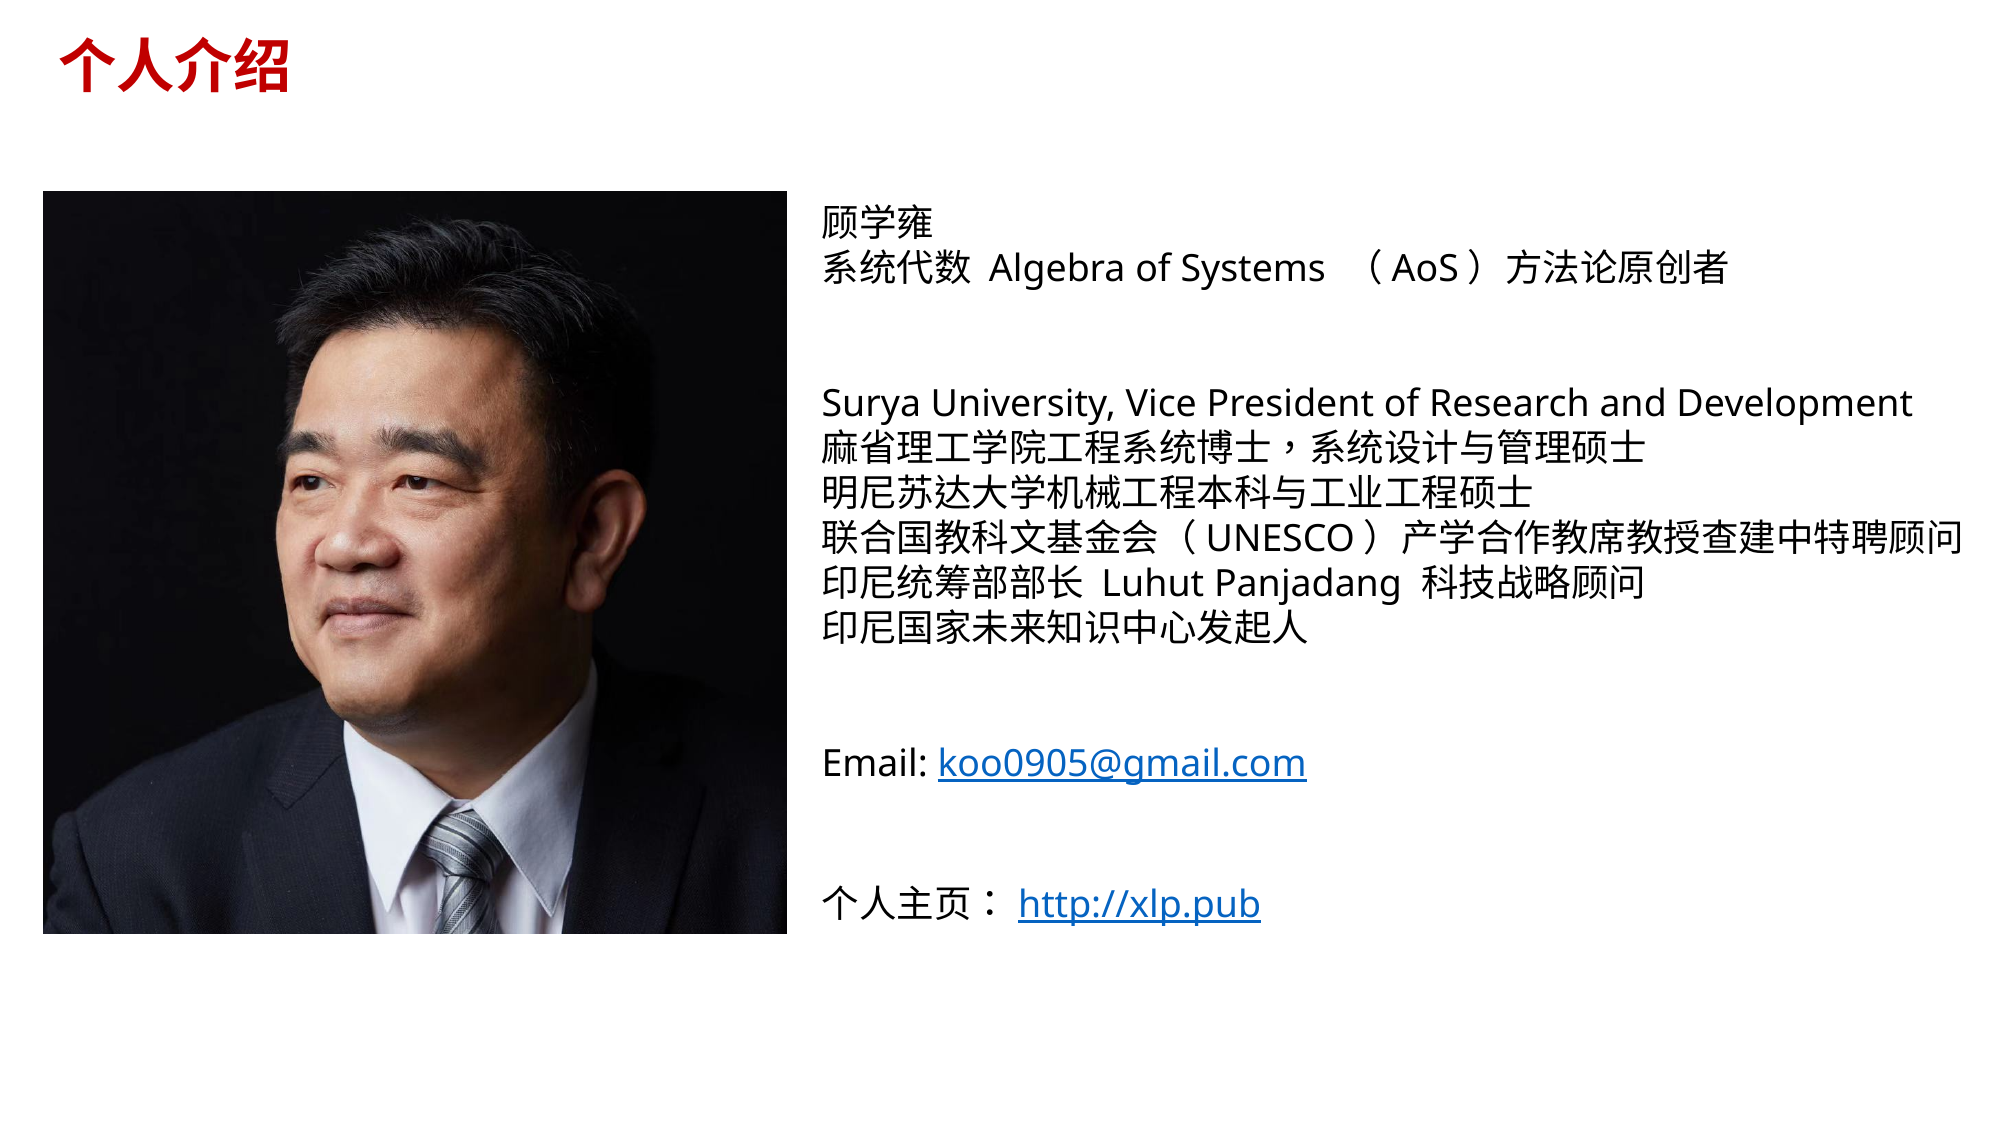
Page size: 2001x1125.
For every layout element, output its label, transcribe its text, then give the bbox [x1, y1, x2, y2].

text_box 顾学雍 系统代数 Algebra of Systems （AoS）方法论原创者 Surya University, Vice President of Research and Development 麻省理工学院工程系统博士，系统设计与管理硕士 明尼苏达大学机械工程本科与工业工程硕士 联合国教科文基金会（UNESCO）产学合作教席教授查建中特聘顾问 印尼统筹部部长 Luhut Panjadang 科技战略顾问 印尼国家未来知识中心发起人 Email: koo0905@gmail.com 个人主页：http://xlp.pub [806, 191, 1980, 939]
picture [43, 191, 787, 934]
text_box 个人介绍 [43, 21, 1935, 107]
